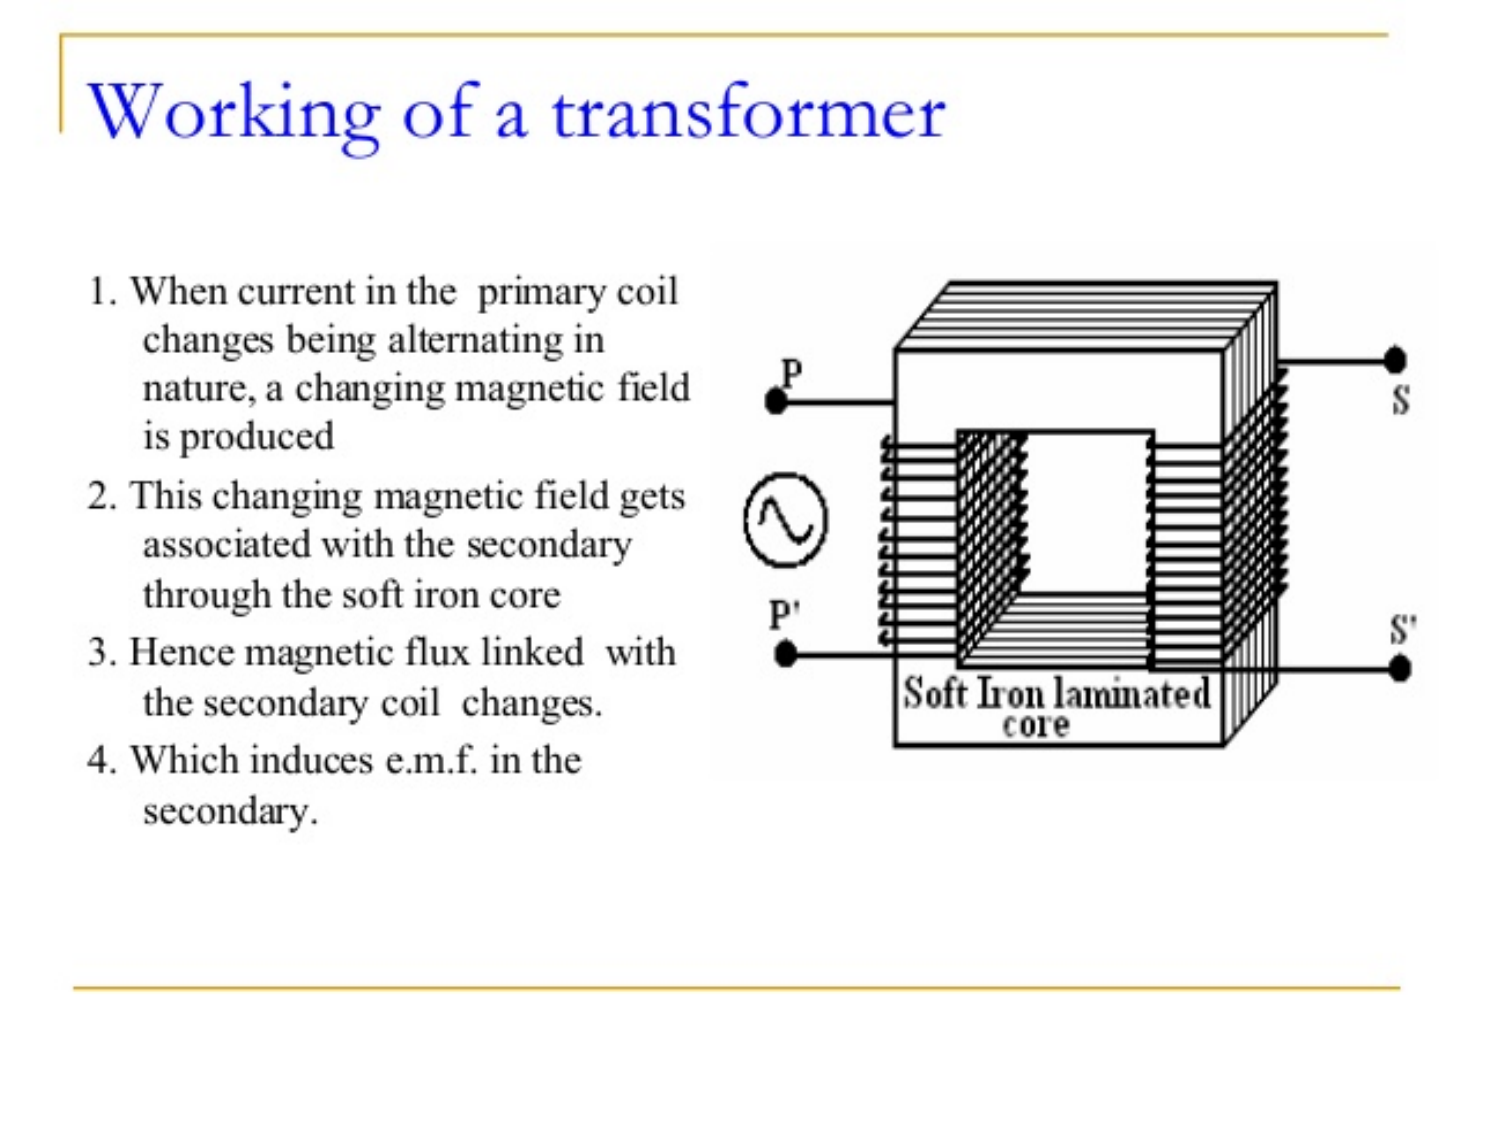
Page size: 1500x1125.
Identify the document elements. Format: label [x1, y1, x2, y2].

list [0, 0, 1476, 1101]
